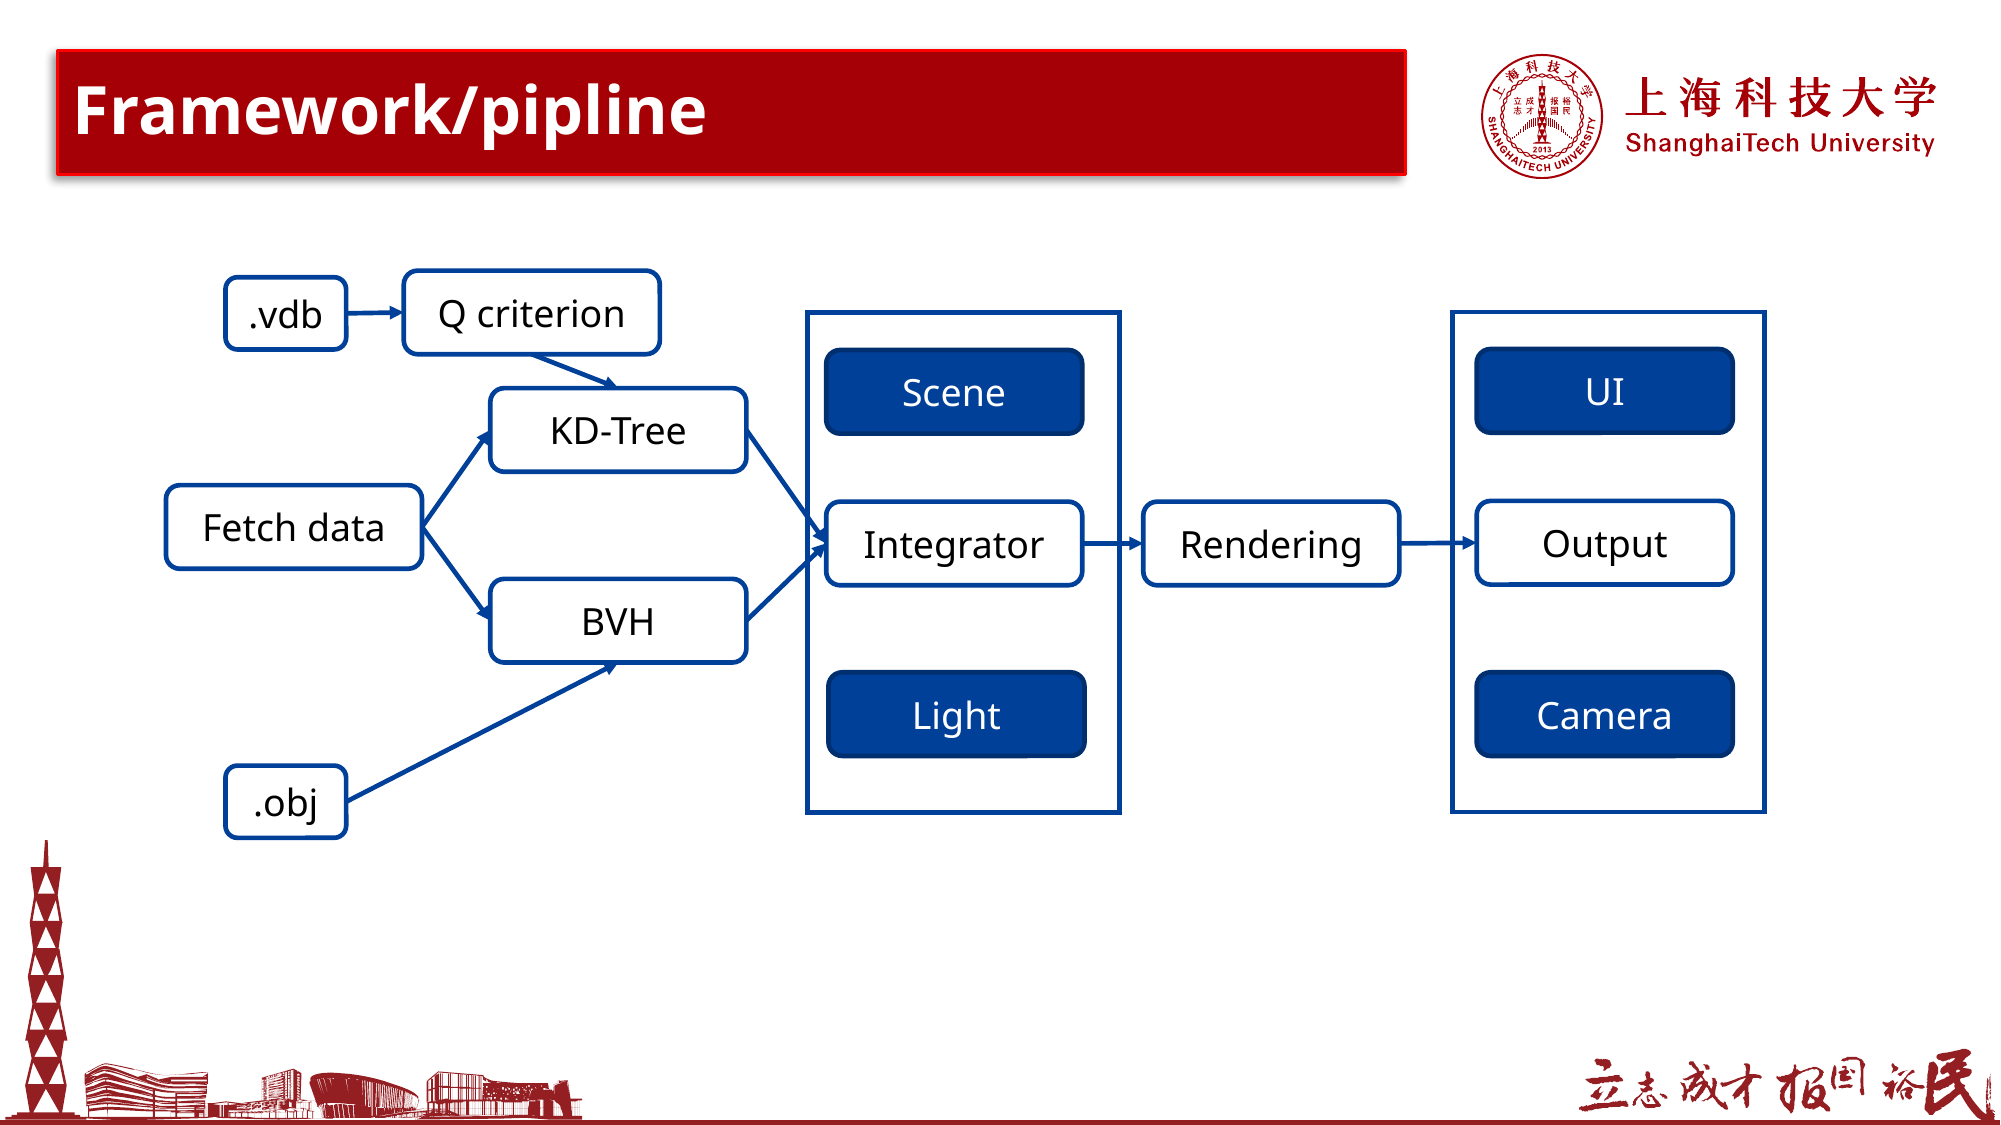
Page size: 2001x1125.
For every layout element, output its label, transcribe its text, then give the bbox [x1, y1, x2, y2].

text_box .obj [224, 764, 348, 839]
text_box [346, 662, 619, 802]
text_box BVH [489, 577, 748, 664]
text_box Q criterion [402, 269, 661, 356]
text_box KD-Tree [489, 387, 748, 473]
text_box Fetch data [164, 484, 422, 570]
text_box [531, 354, 619, 389]
text_box [1451, 311, 1766, 813]
text_box Rendering [1142, 500, 1401, 587]
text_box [746, 543, 827, 621]
text_box .vdb [224, 276, 348, 351]
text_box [746, 429, 827, 543]
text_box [422, 429, 491, 526]
title Framework/pipline [56, 49, 1407, 176]
text_box [806, 311, 1121, 813]
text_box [422, 526, 491, 621]
